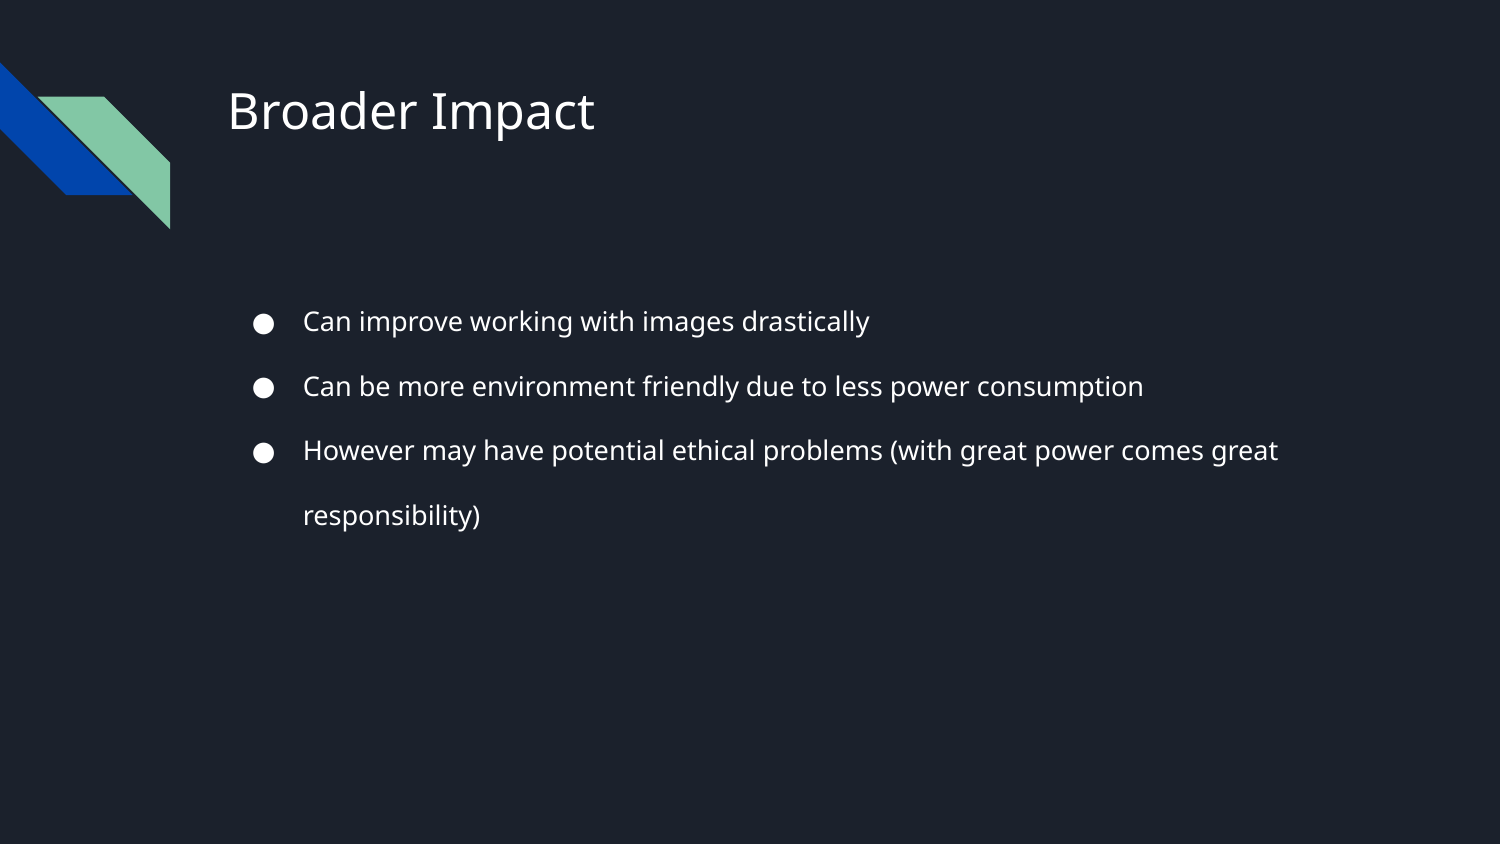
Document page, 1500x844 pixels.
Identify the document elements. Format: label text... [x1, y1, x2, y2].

title Broader Impact [212, 64, 1368, 215]
list Can improve working with images drastically Can be more environment friendly due to less power consumption However may have potential ethical problems (with great power comes great responsibility) [212, 257, 1368, 735]
